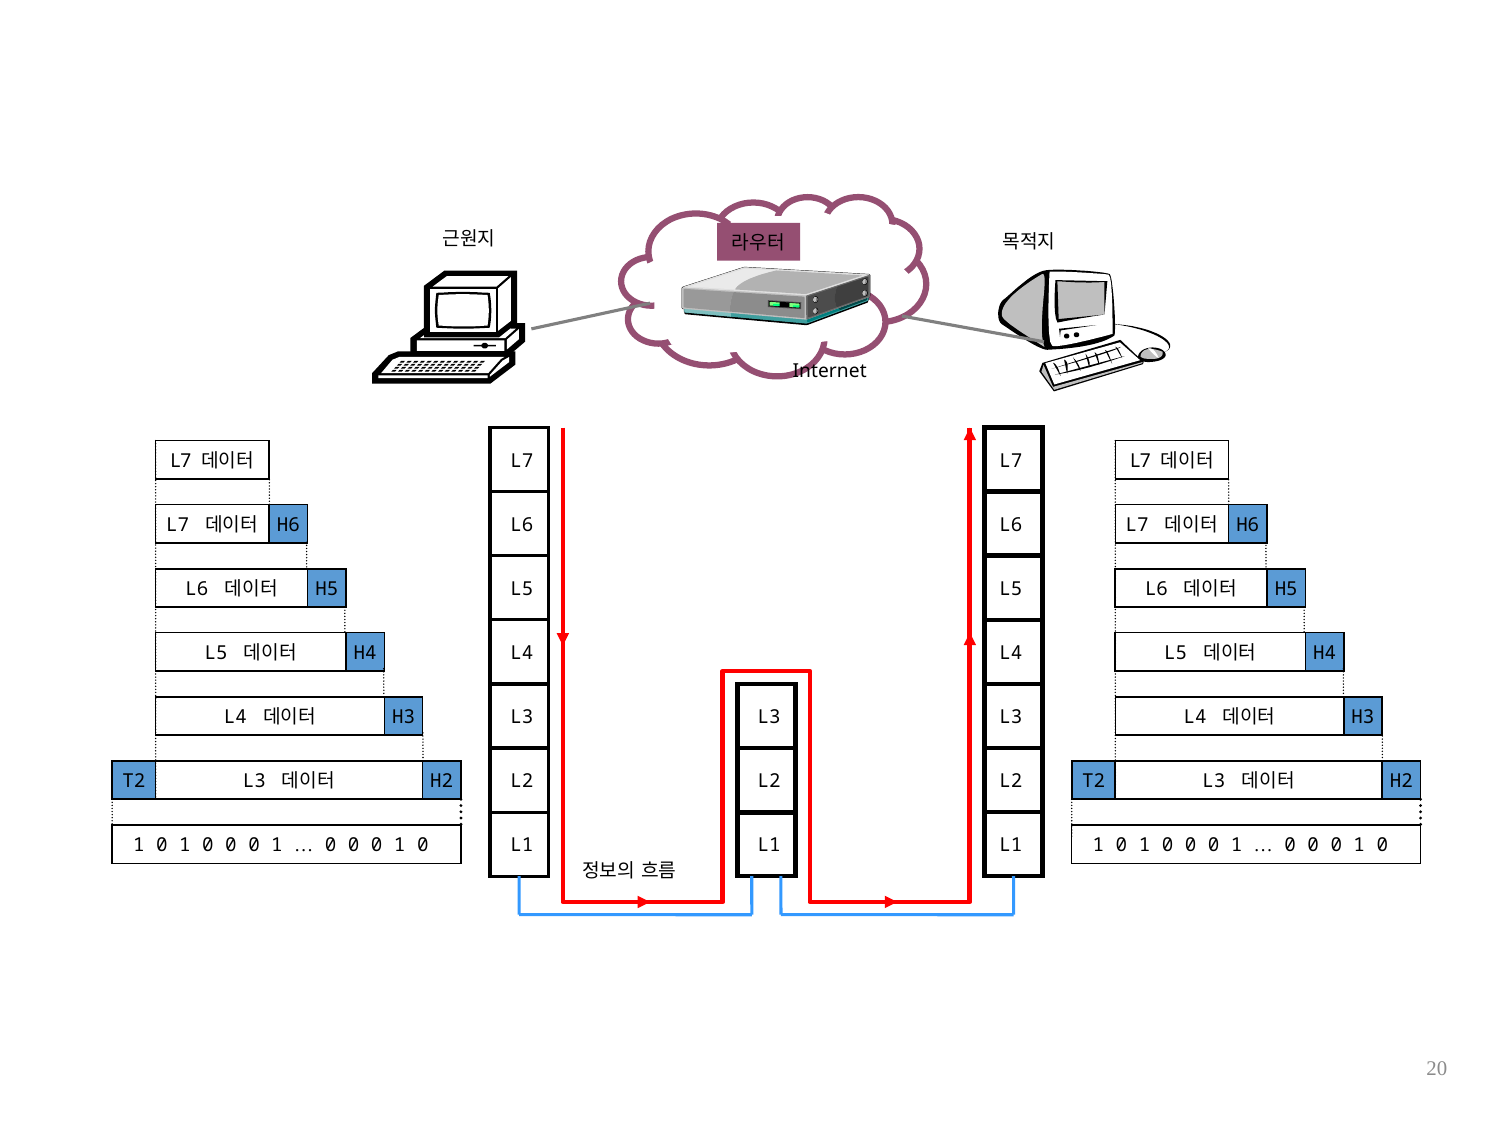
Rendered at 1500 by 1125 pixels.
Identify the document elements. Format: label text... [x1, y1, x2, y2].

picture [997, 266, 1172, 392]
text_box L2 [737, 749, 796, 812]
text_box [490, 427, 549, 877]
text_box H6 [269, 504, 308, 543]
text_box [984, 427, 1043, 877]
text_box L7 데이터 [1115, 440, 1229, 479]
text_box 1 0 1 0 0 0 1 … 0 0 0 1 0 [112, 825, 461, 864]
text_box Internet [777, 377, 882, 389]
text_box [963, 427, 977, 454]
text_box [556, 607, 570, 646]
text_box L1 [737, 812, 796, 877]
slide_number 20 [1124, 1037, 1463, 1097]
text_box 목적지 [987, 221, 1071, 260]
text_box [853, 895, 898, 909]
text_box L3 [737, 684, 796, 749]
text_box H3 [1343, 696, 1383, 736]
text_box H6 [1228, 504, 1267, 543]
text_box H3 [384, 696, 423, 736]
text_box 근원지 [427, 219, 511, 258]
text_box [620, 197, 927, 377]
text_box L5 데이터 [1115, 632, 1305, 672]
text_box H5 [1266, 568, 1306, 608]
picture [372, 270, 526, 384]
text_box L7 데이터 [1115, 504, 1228, 543]
text_box [963, 632, 977, 685]
text_box H2 [1382, 760, 1421, 800]
text_box L4 데이터 [1115, 696, 1343, 736]
text_box H2 [422, 760, 461, 800]
text_box 1 0 1 0 0 0 1 … 0 0 0 1 0 [1071, 825, 1421, 864]
text_box L5 데이터 [155, 632, 346, 672]
text_box [562, 427, 970, 902]
text_box L7 데이터 [155, 440, 270, 479]
text_box T2 [1071, 760, 1116, 800]
text_box L7 데이터 [155, 504, 269, 543]
text_box [606, 895, 651, 909]
text_box L3 데이터 [156, 760, 422, 800]
text_box H5 [307, 568, 347, 608]
text_box T2 [112, 760, 156, 800]
text_box L6 데이터 [155, 568, 307, 608]
text_box L3 데이터 [1116, 760, 1382, 800]
text_box L6 데이터 [1115, 568, 1266, 608]
text_box H4 [1305, 632, 1344, 672]
picture [681, 266, 871, 326]
text_box L4 데이터 [155, 696, 384, 736]
text_box H4 [346, 632, 385, 672]
